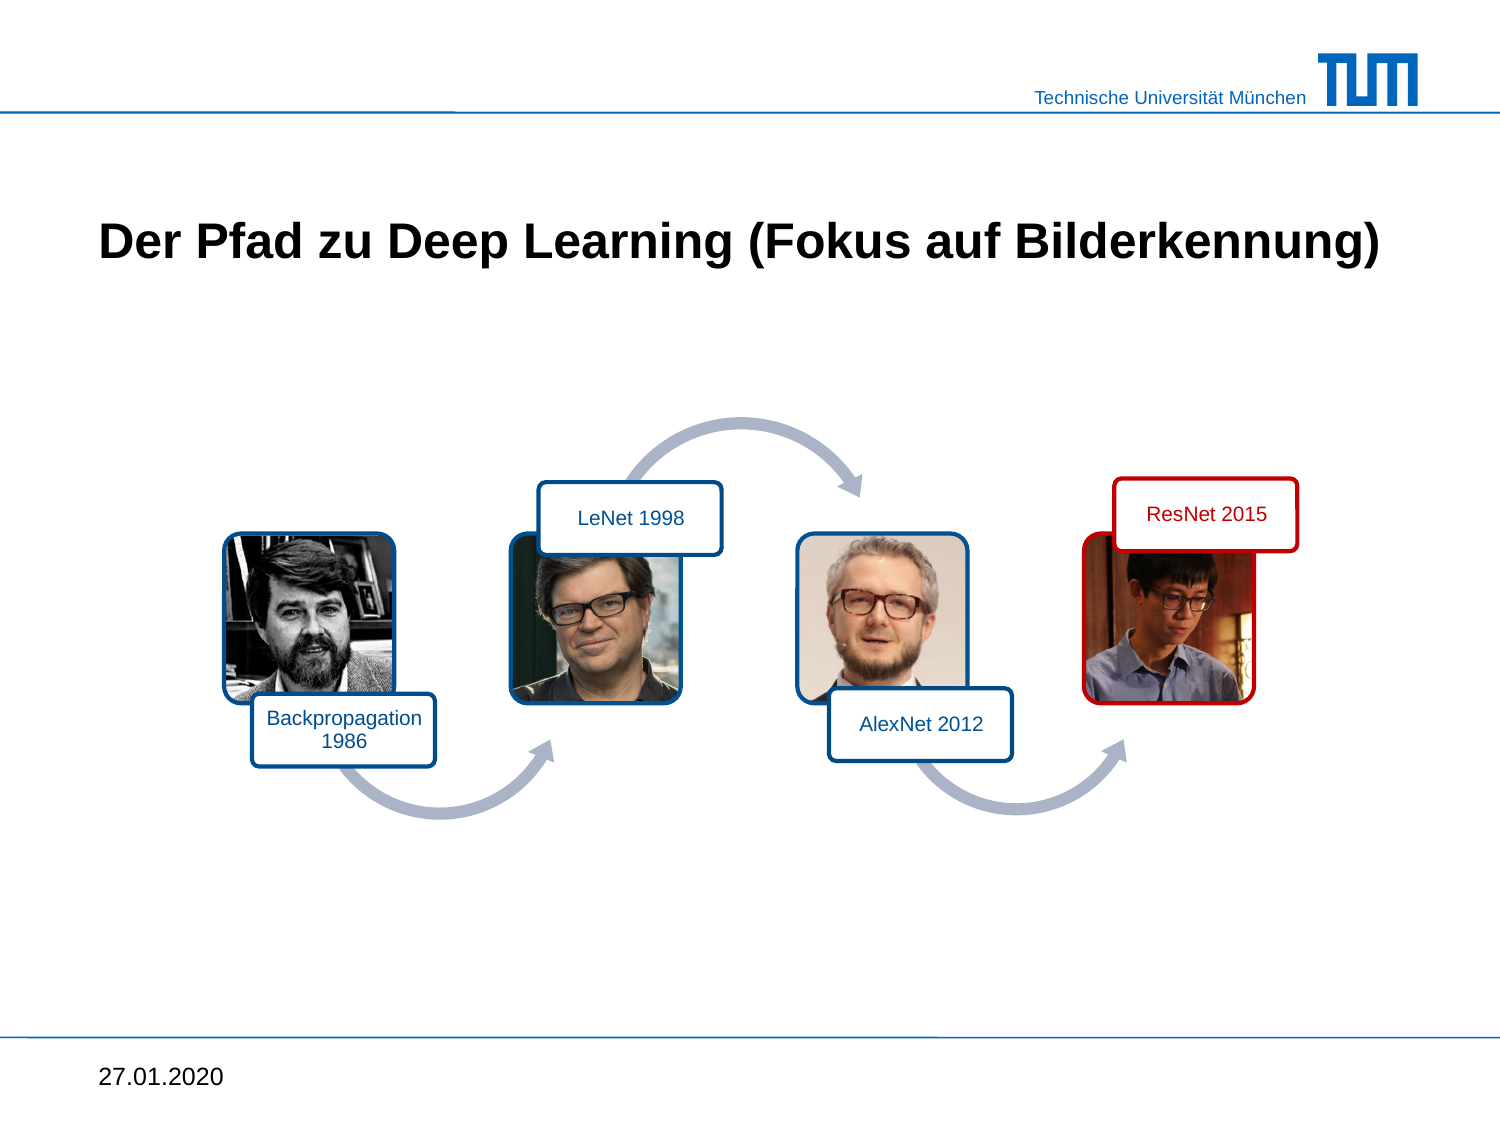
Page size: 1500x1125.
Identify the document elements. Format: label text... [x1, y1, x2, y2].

title Der Pfad zu Deep Learning (Fokus auf Bilderkennung) [83, 200, 1417, 345]
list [172, 444, 1329, 792]
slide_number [83, 1049, 397, 1101]
